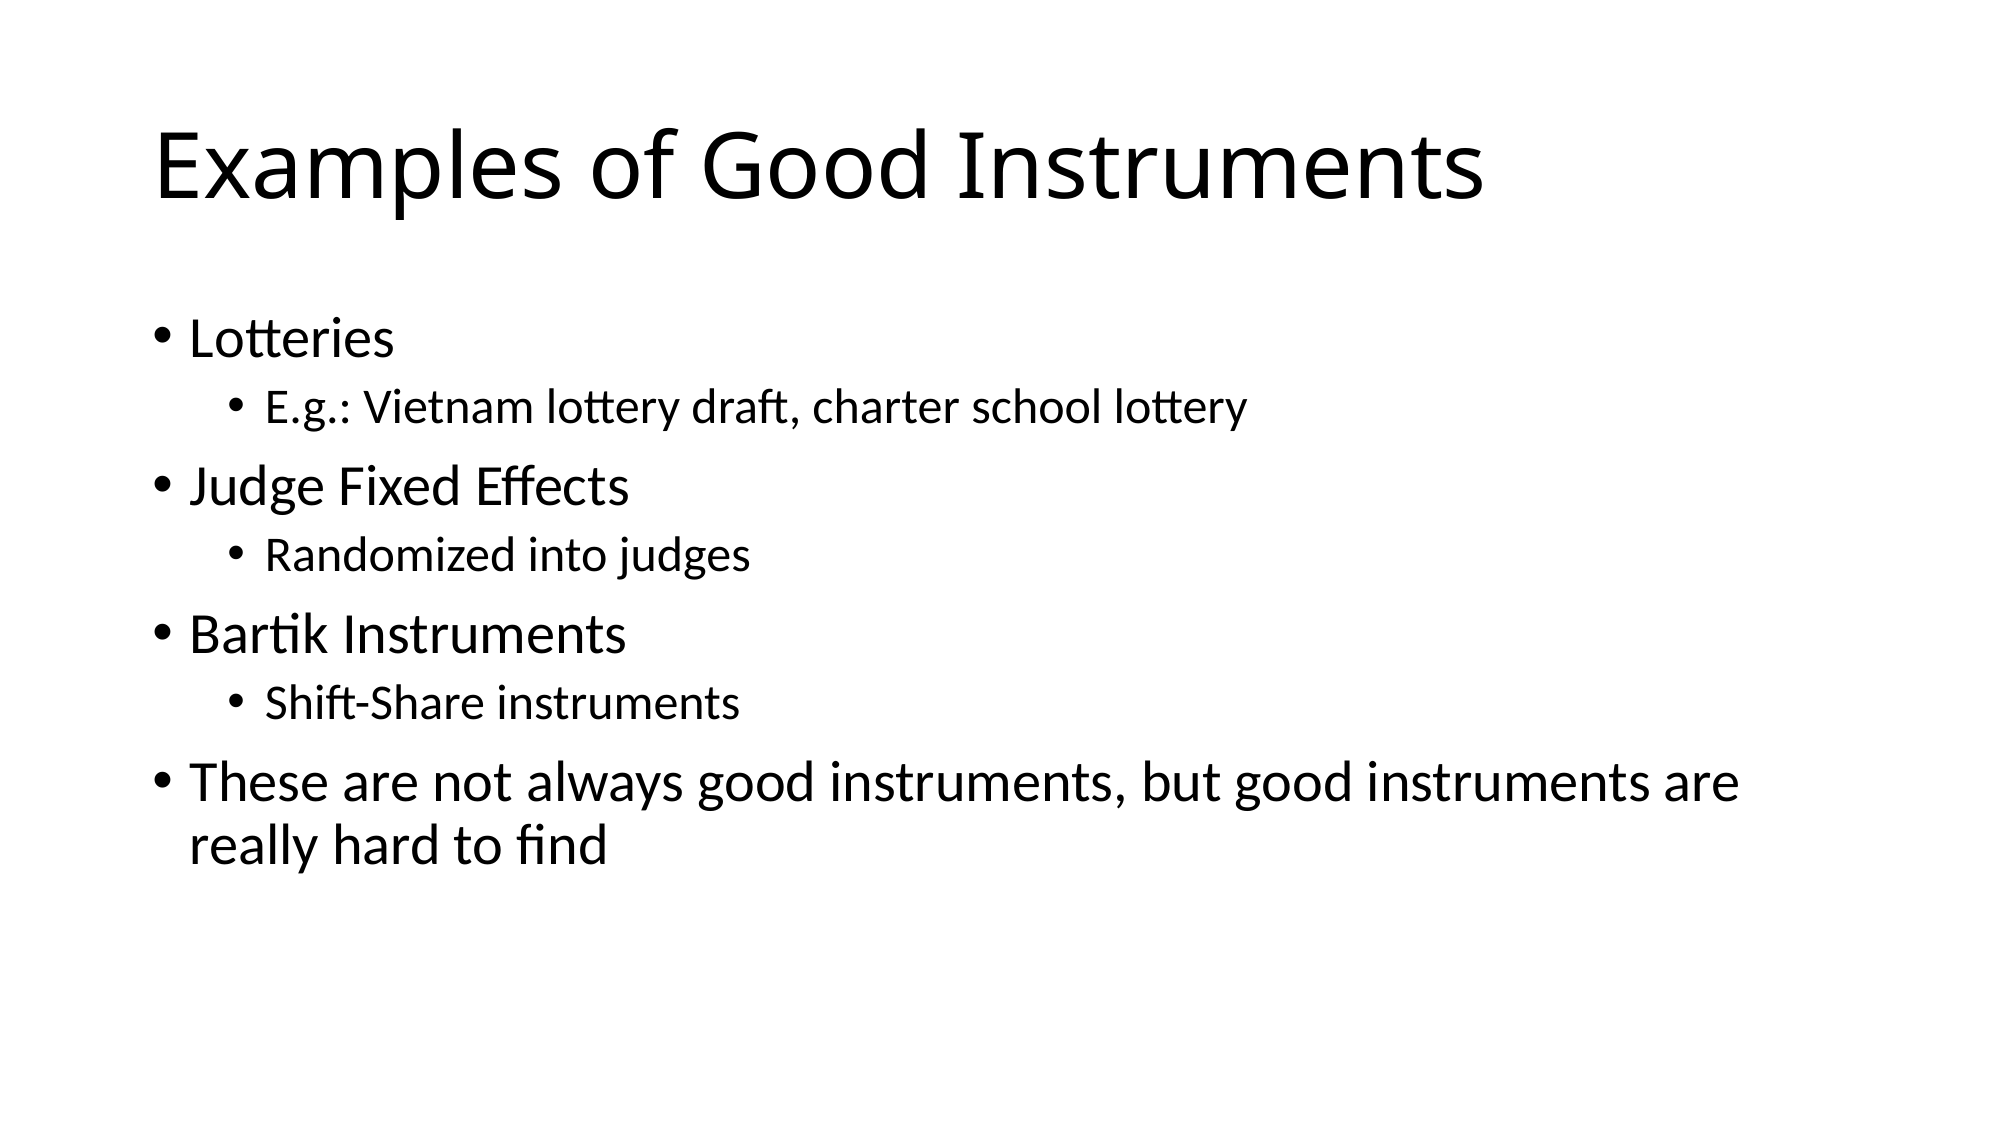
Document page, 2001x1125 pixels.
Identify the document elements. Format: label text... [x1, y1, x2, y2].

list Lotteries E.g.: Vietnam lottery draft, charter school lottery Judge Fixed Effects Randomized into judges Bartik Instruments Shift-Share instruments These are not always good instruments, but good instruments are really hard to find [137, 299, 1863, 1014]
title Examples of Good Instruments [137, 59, 1863, 278]
